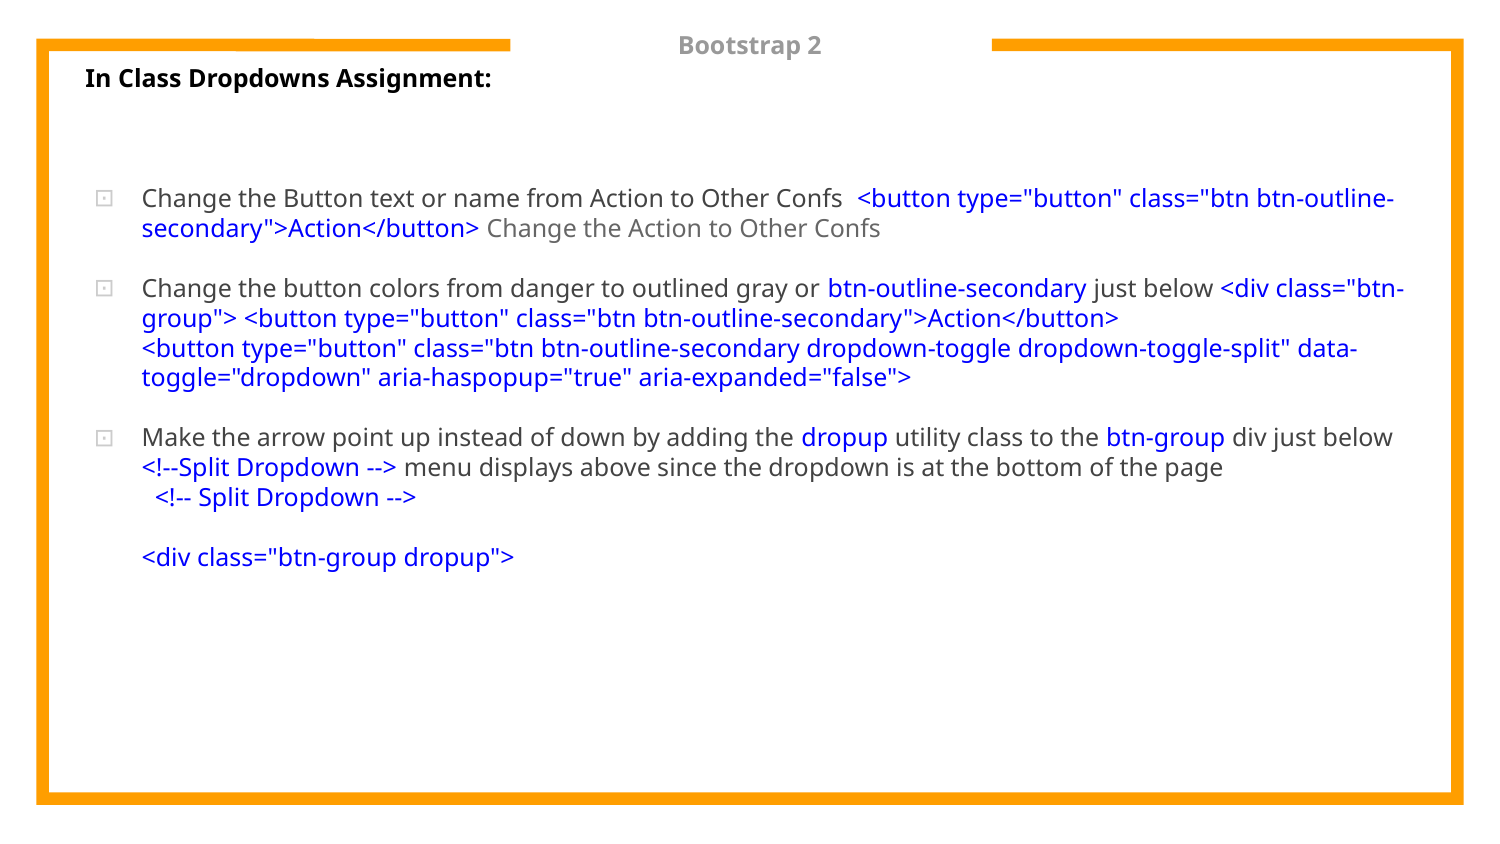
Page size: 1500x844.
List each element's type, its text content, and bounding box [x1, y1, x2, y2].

title Bootstrap 2 [531, 15, 969, 136]
text_box In Class Dropdowns Assignment: Change the Button text or name from Action to Other Confs <button type="button" class="btn btn-outline-secondary">Action</button> Change the Action to Other Confs Change the button colors from danger to outlined gray or btn-outline-secondary just below <div class="btn-group"> <button type="button" class="btn btn-outline-secondary">Action</button> <button type="button" class="btn btn-outline-secondary dropdown-toggle dropdown-toggle-split" data-toggle="dropdown" aria-haspopup="true" aria-expanded="false"> Make the arrow point up instead of down by adding the dropup utility class to the btn-group div just below <!--Split Dropdown --> menu displays above since the dropdown is at the bottom of the page <!-- Split Dropdown --> <div class="btn-group dropup"> [70, 180, 1430, 504]
